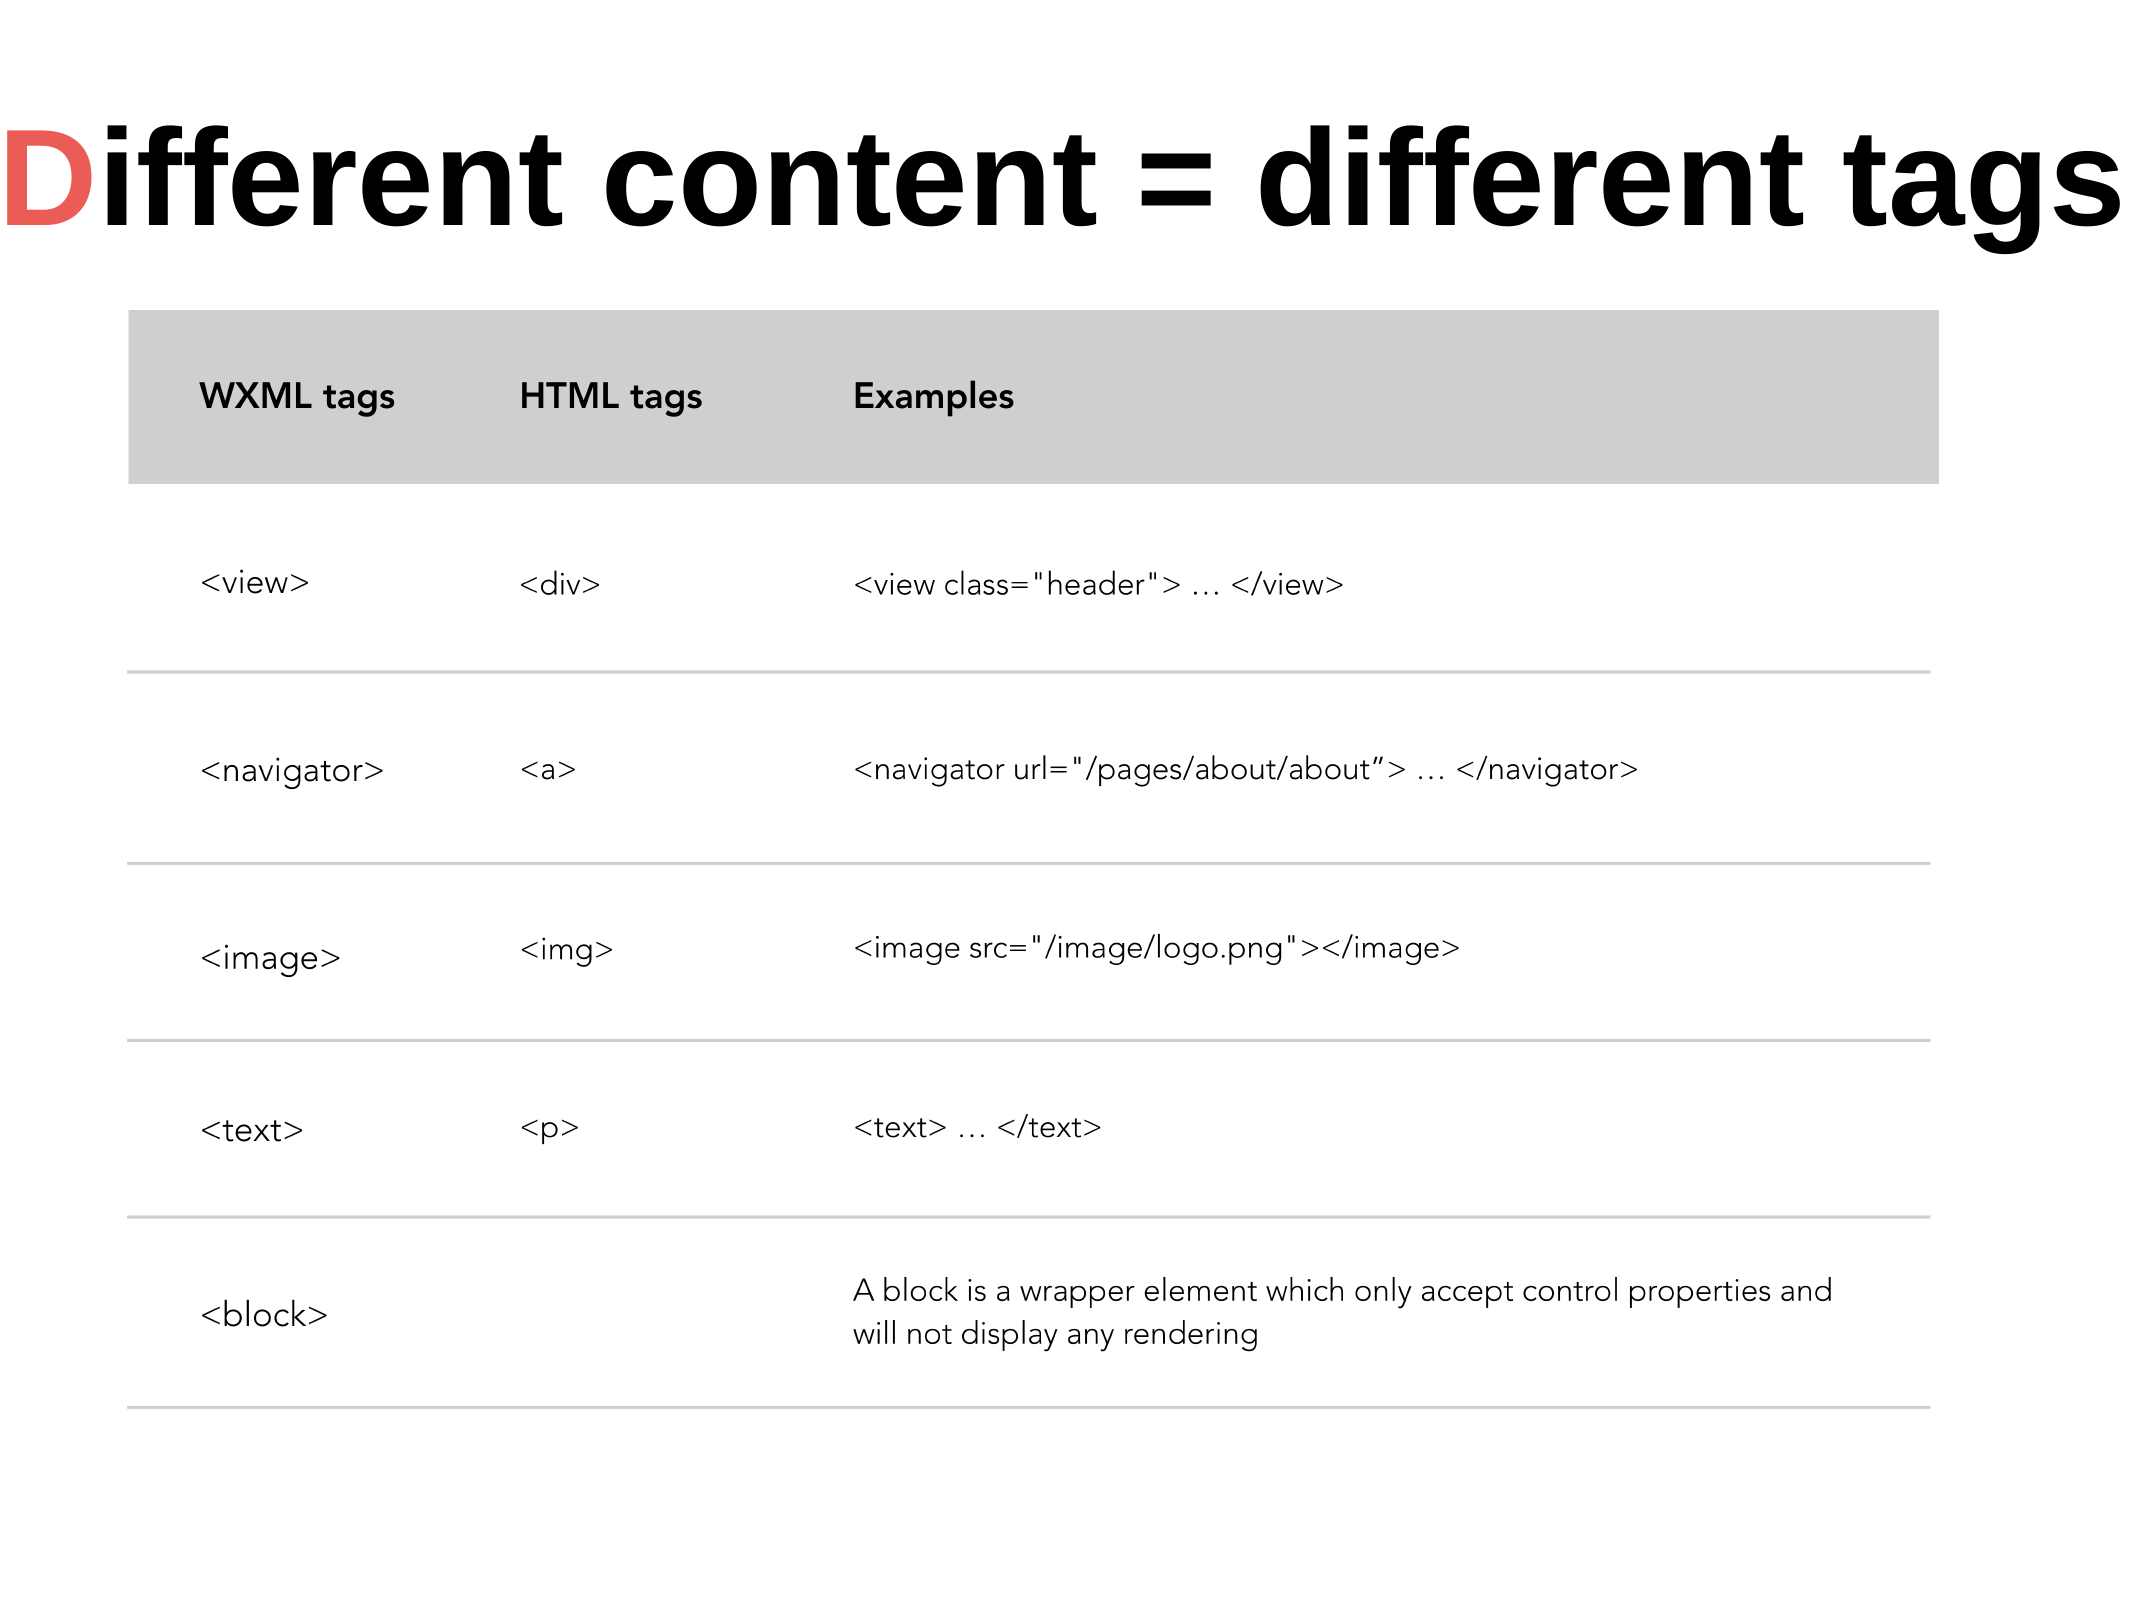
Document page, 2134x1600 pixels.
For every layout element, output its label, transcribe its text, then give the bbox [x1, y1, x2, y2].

text_box Different content = different tags [0, 81, 2133, 259]
picture [127, 310, 1939, 1409]
